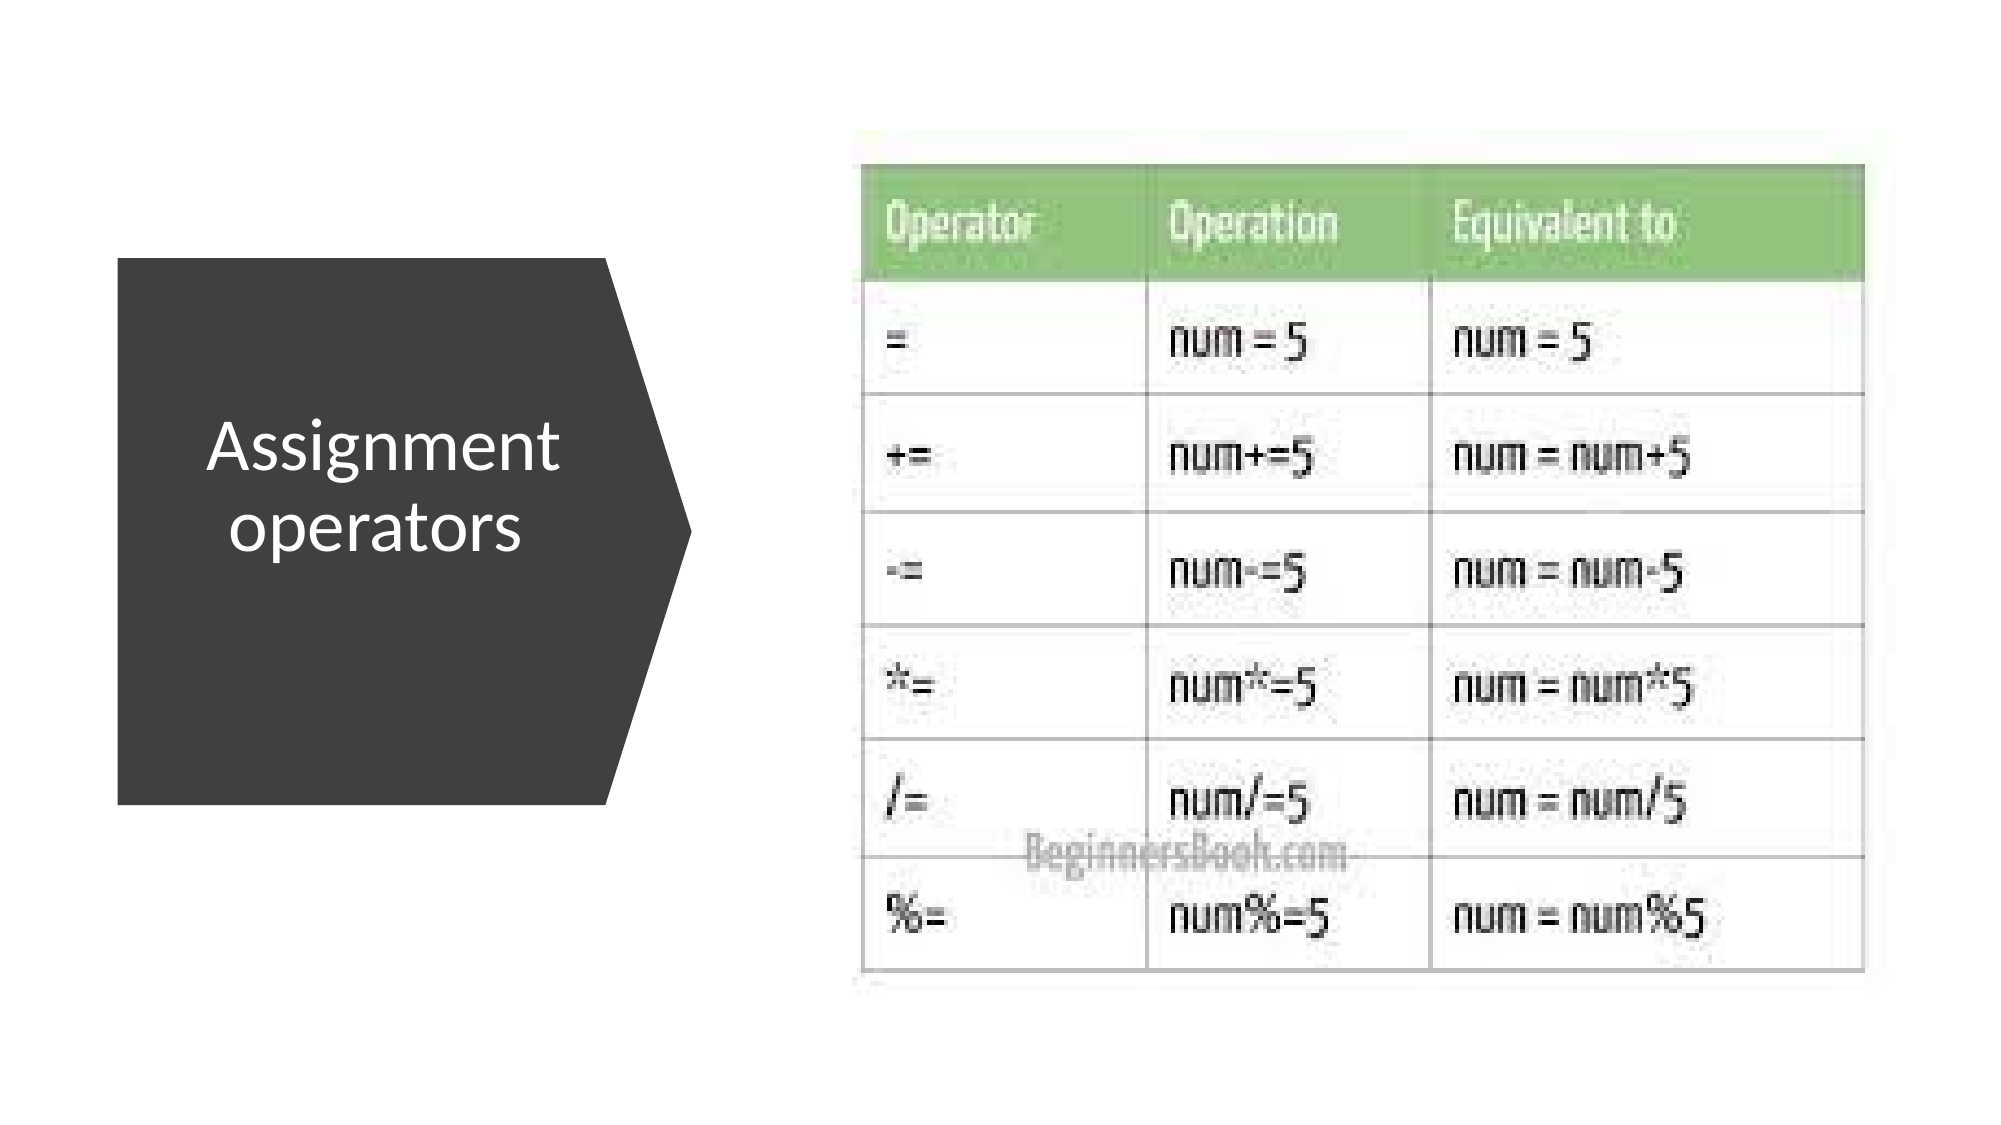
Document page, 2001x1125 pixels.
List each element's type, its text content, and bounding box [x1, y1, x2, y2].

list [783, 130, 1897, 995]
text_box [117, 258, 692, 806]
title Assignment operators [168, 322, 601, 741]
